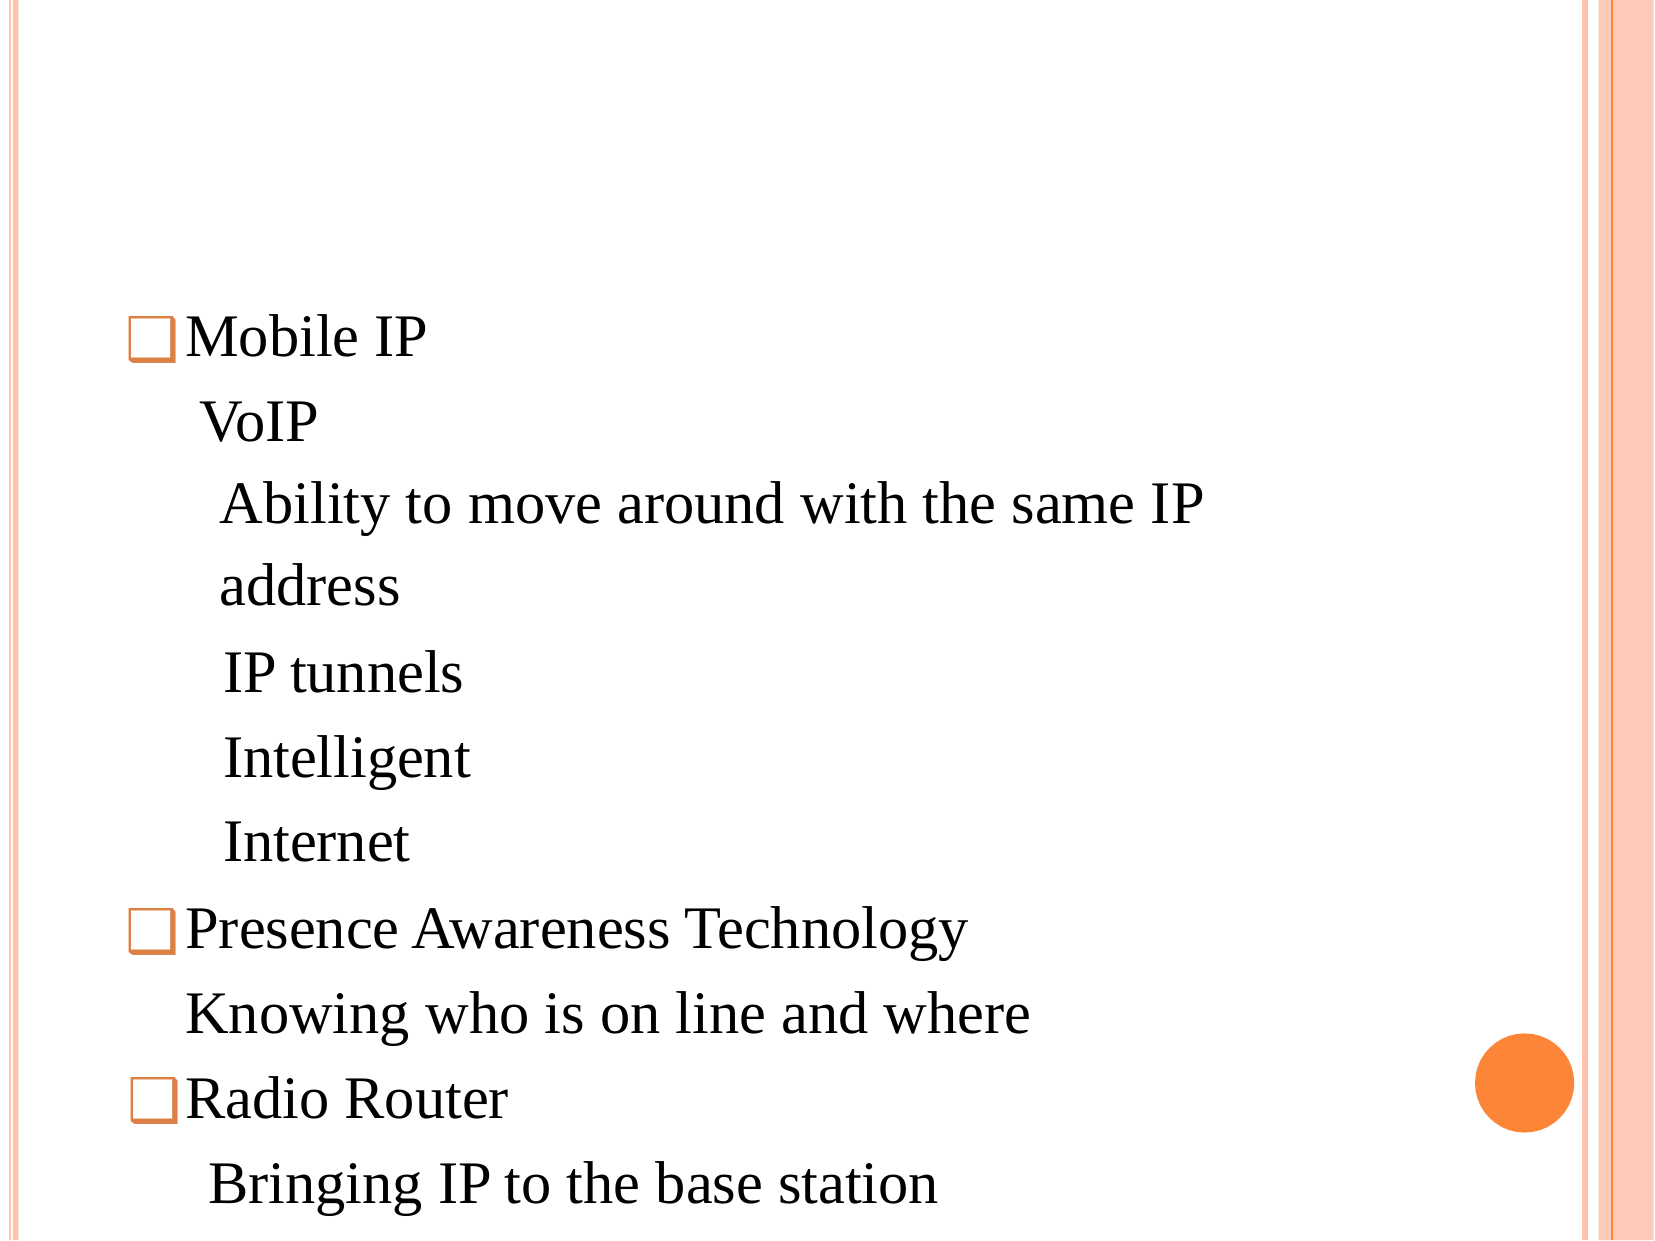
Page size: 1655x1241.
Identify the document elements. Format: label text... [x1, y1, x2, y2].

text_box Mobile IP VoIP Ability to move around with the same IP address IP tunnels Intelligent Internet Presence Awareness Technology Knowing who is on line and where Radio Router Bringing IP to the base station Smart Antennas Unique spatial metric for each transmission [125, 278, 1389, 1241]
title Key 4G Mobility Concepts [293, 65, 1463, 368]
